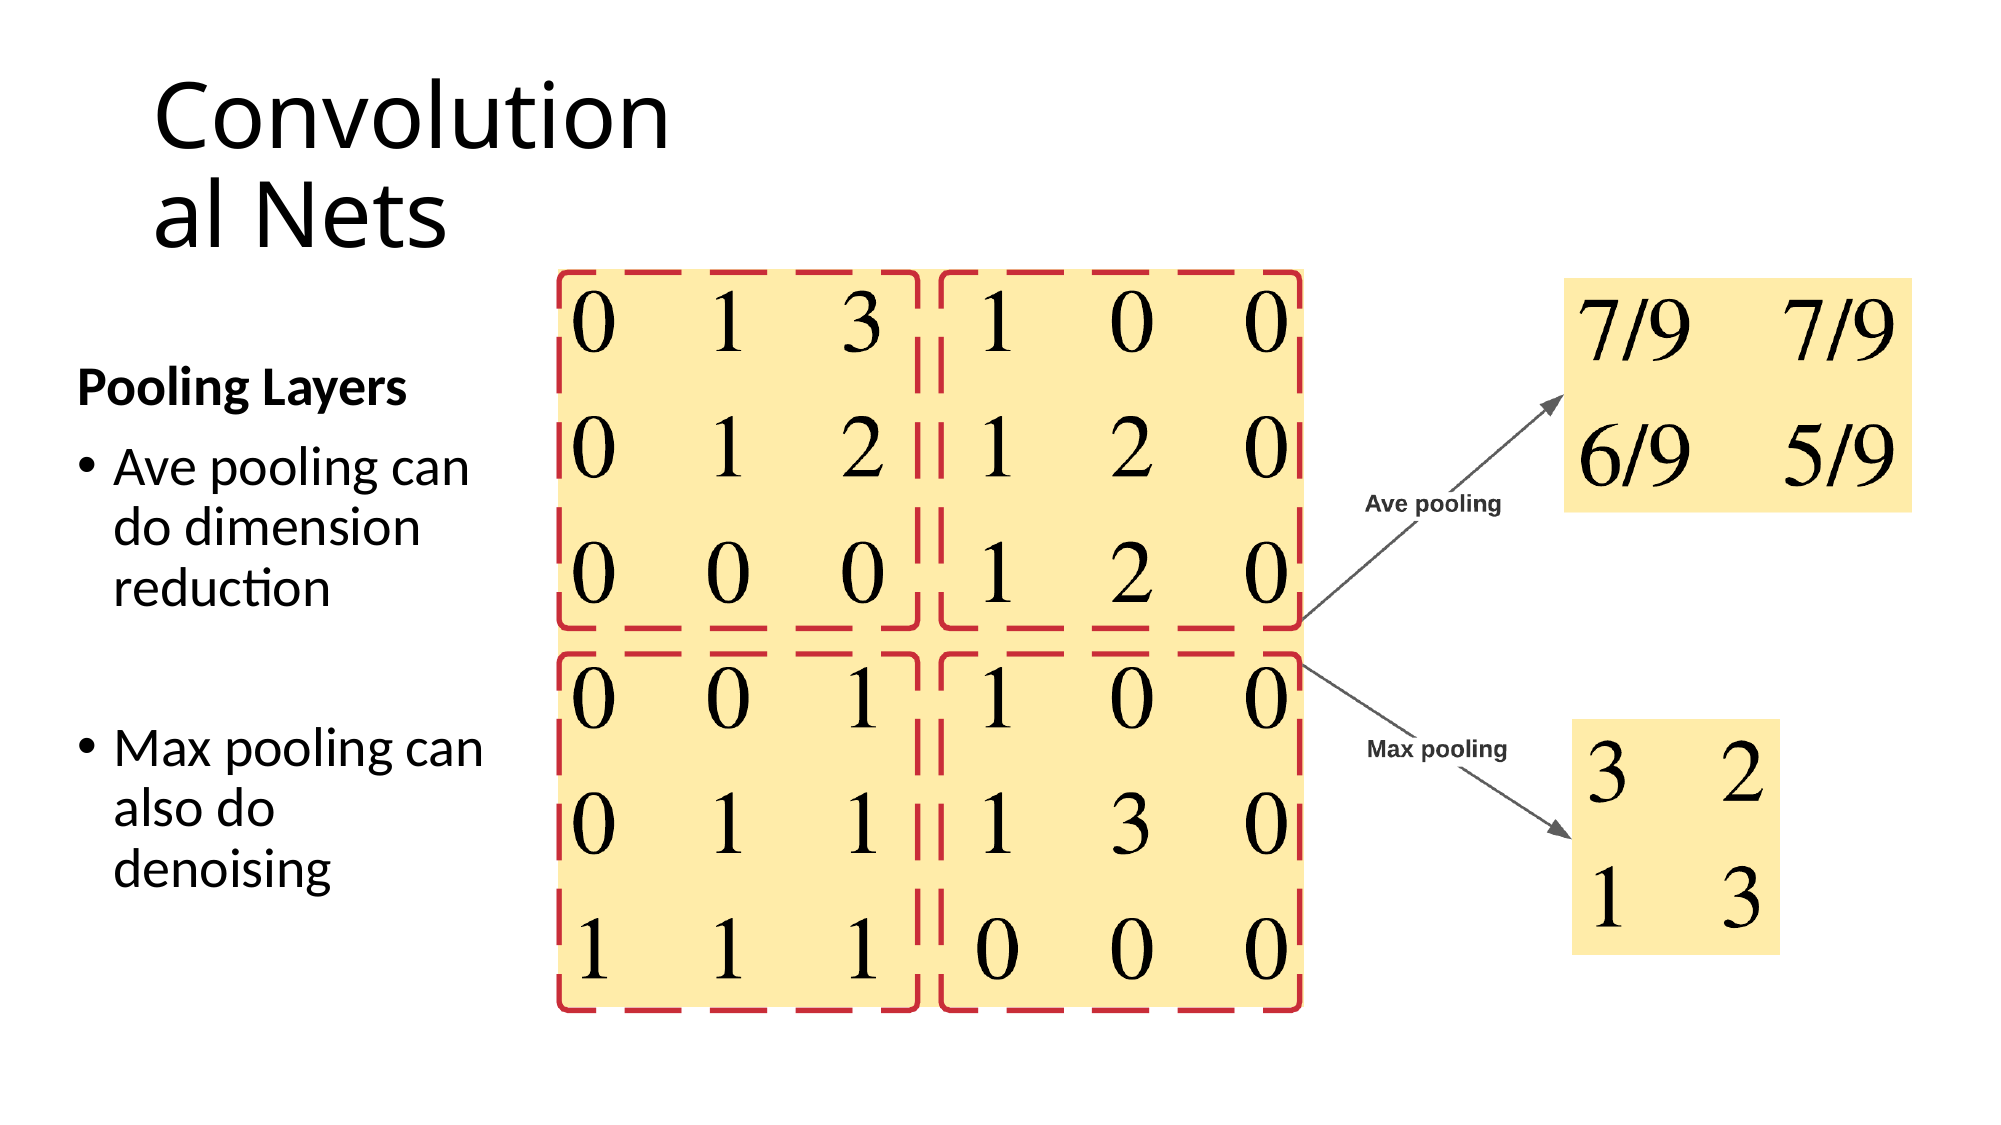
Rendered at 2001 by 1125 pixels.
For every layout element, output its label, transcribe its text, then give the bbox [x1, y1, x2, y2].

title Convolutional Nets [137, 59, 698, 278]
list Pooling Layers Ave pooling can do dimension reduction Max pooling can also do denoising [62, 349, 503, 911]
picture [503, 214, 1967, 1065]
